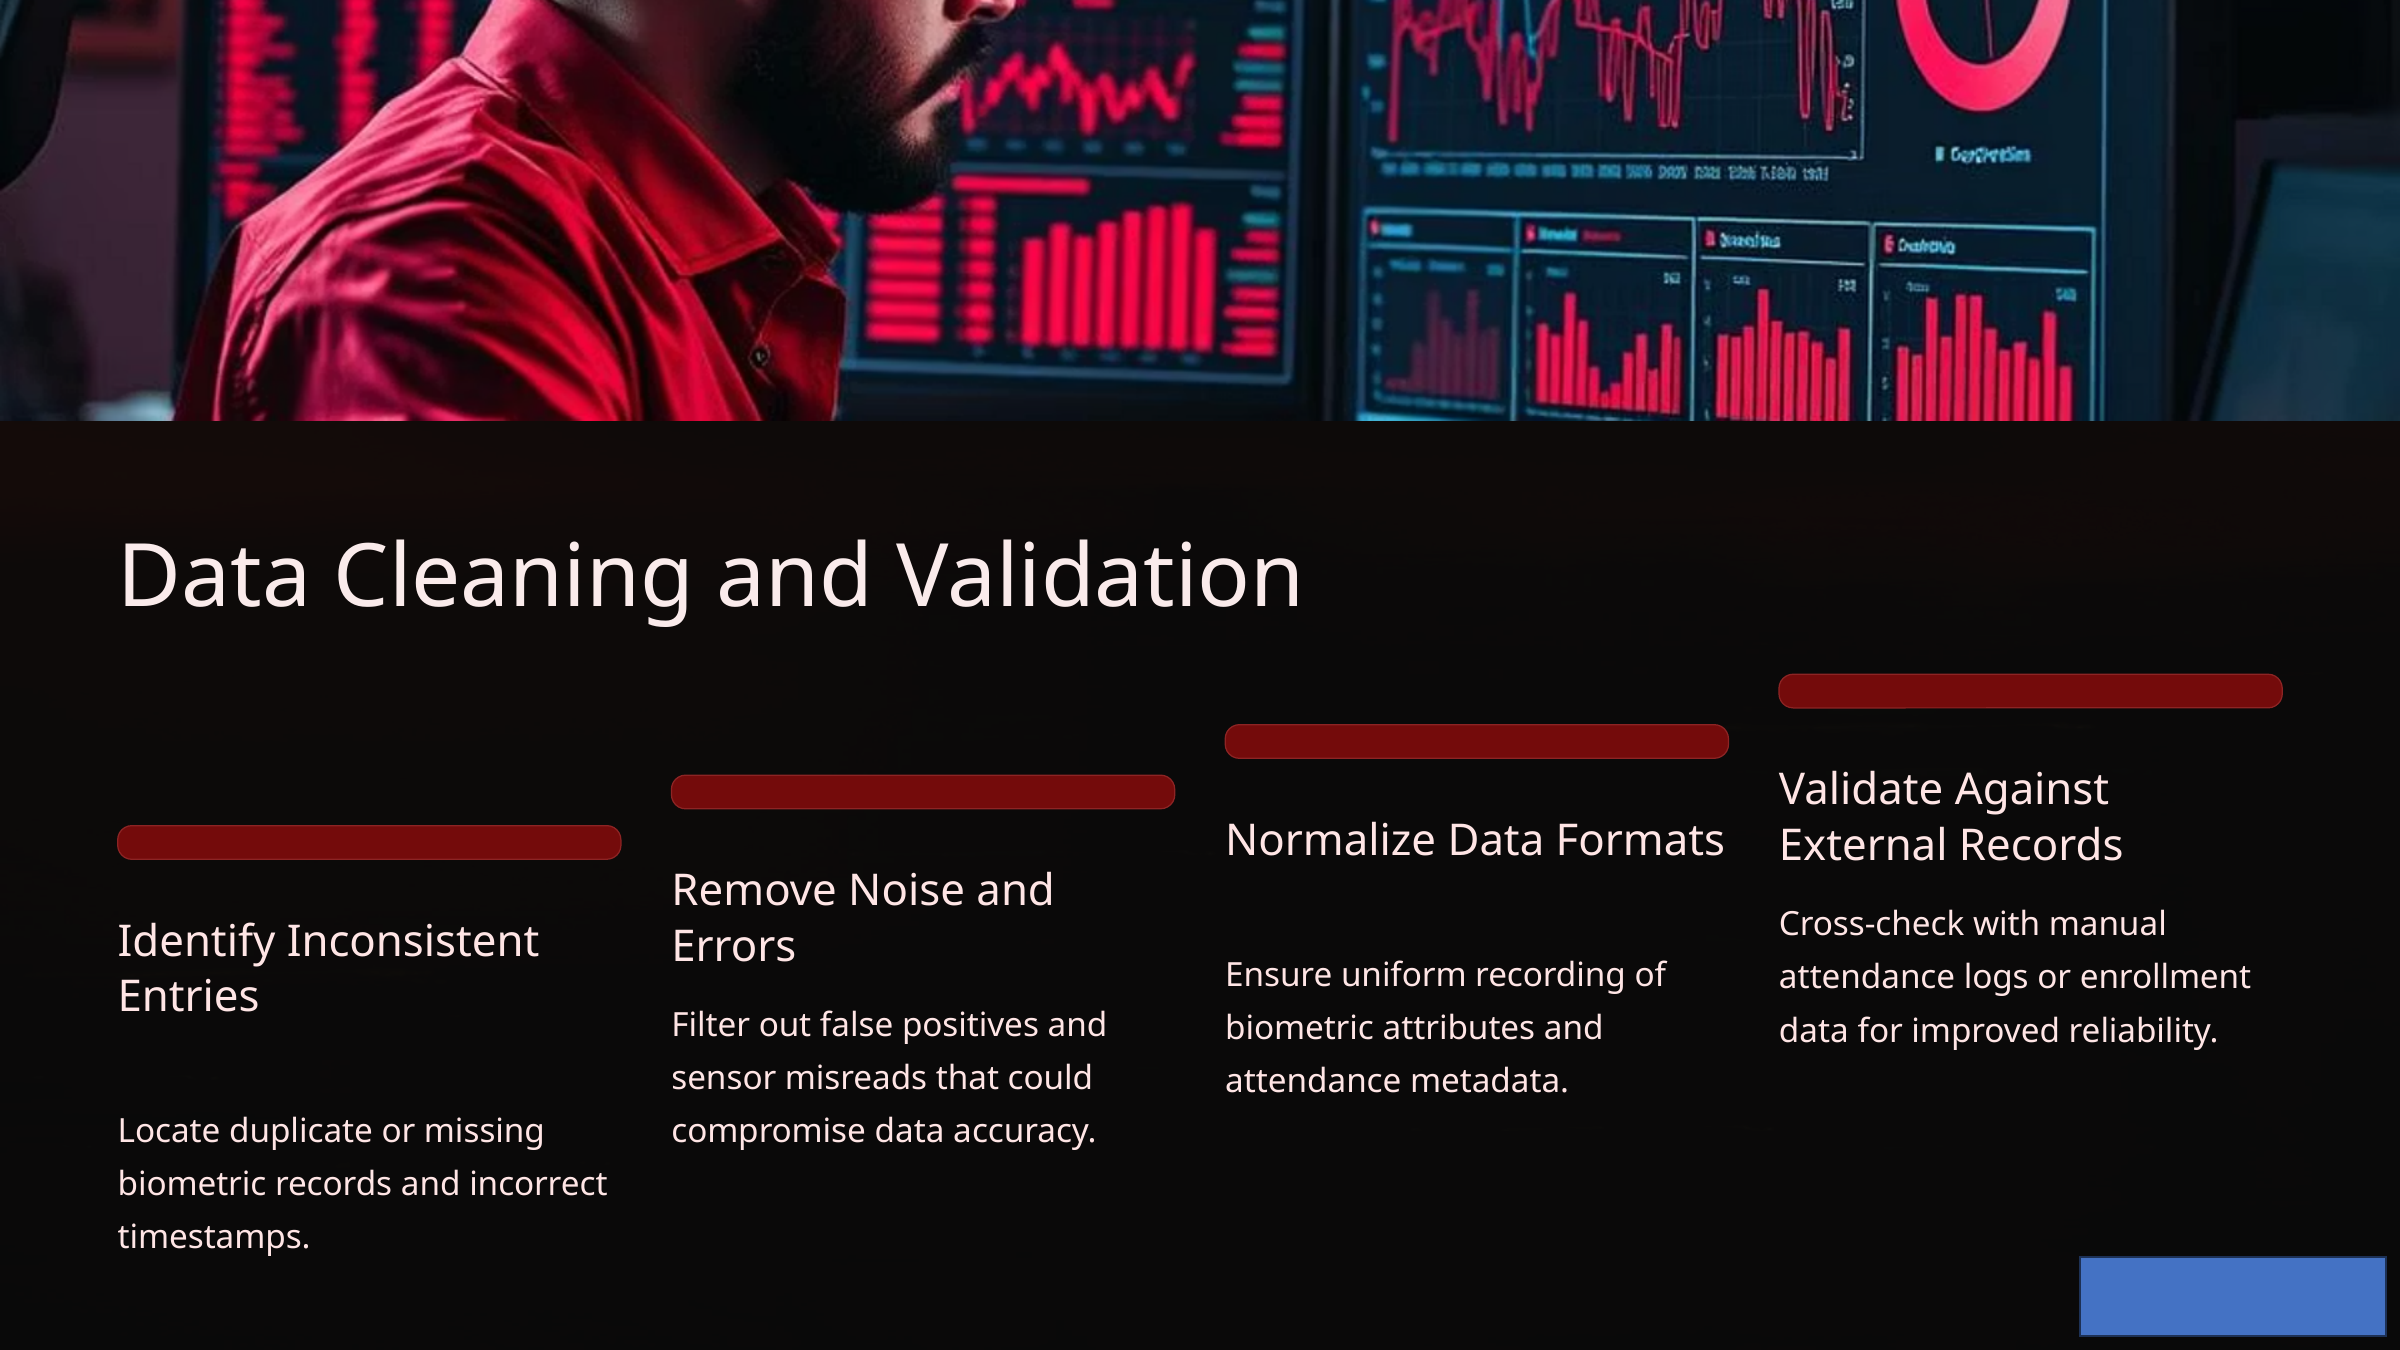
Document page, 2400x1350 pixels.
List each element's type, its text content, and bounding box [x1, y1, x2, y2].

text_box Cross-check with manual attendance logs or enrollment data for improved reliability. [1778, 889, 2283, 1051]
text_box Filter out false positives and sensor misreads that could compromise data accuracy. [671, 990, 1175, 1152]
text_box Ensure uniform recording of biometric attributes and attendance metadata. [1225, 939, 1729, 1101]
text_box Locate duplicate or missing biometric records and incorrect timestamps. [117, 1095, 621, 1258]
text_box Identify Inconsistent Entries [117, 909, 621, 1076]
text_box [117, 825, 621, 860]
text_box [671, 775, 1175, 809]
text_box Normalize Data Formats [1225, 808, 1729, 920]
text_box [1225, 724, 1729, 759]
text_box [2079, 1256, 2387, 1337]
text_box Remove Noise and Errors [671, 859, 1175, 970]
text_box Validate Against External Records [1778, 758, 2283, 869]
picture [0, 0, 2400, 421]
text_box Data Cleaning and Validation [117, 513, 1607, 624]
text_box [1778, 674, 2283, 708]
picture [2106, 1271, 2389, 1339]
